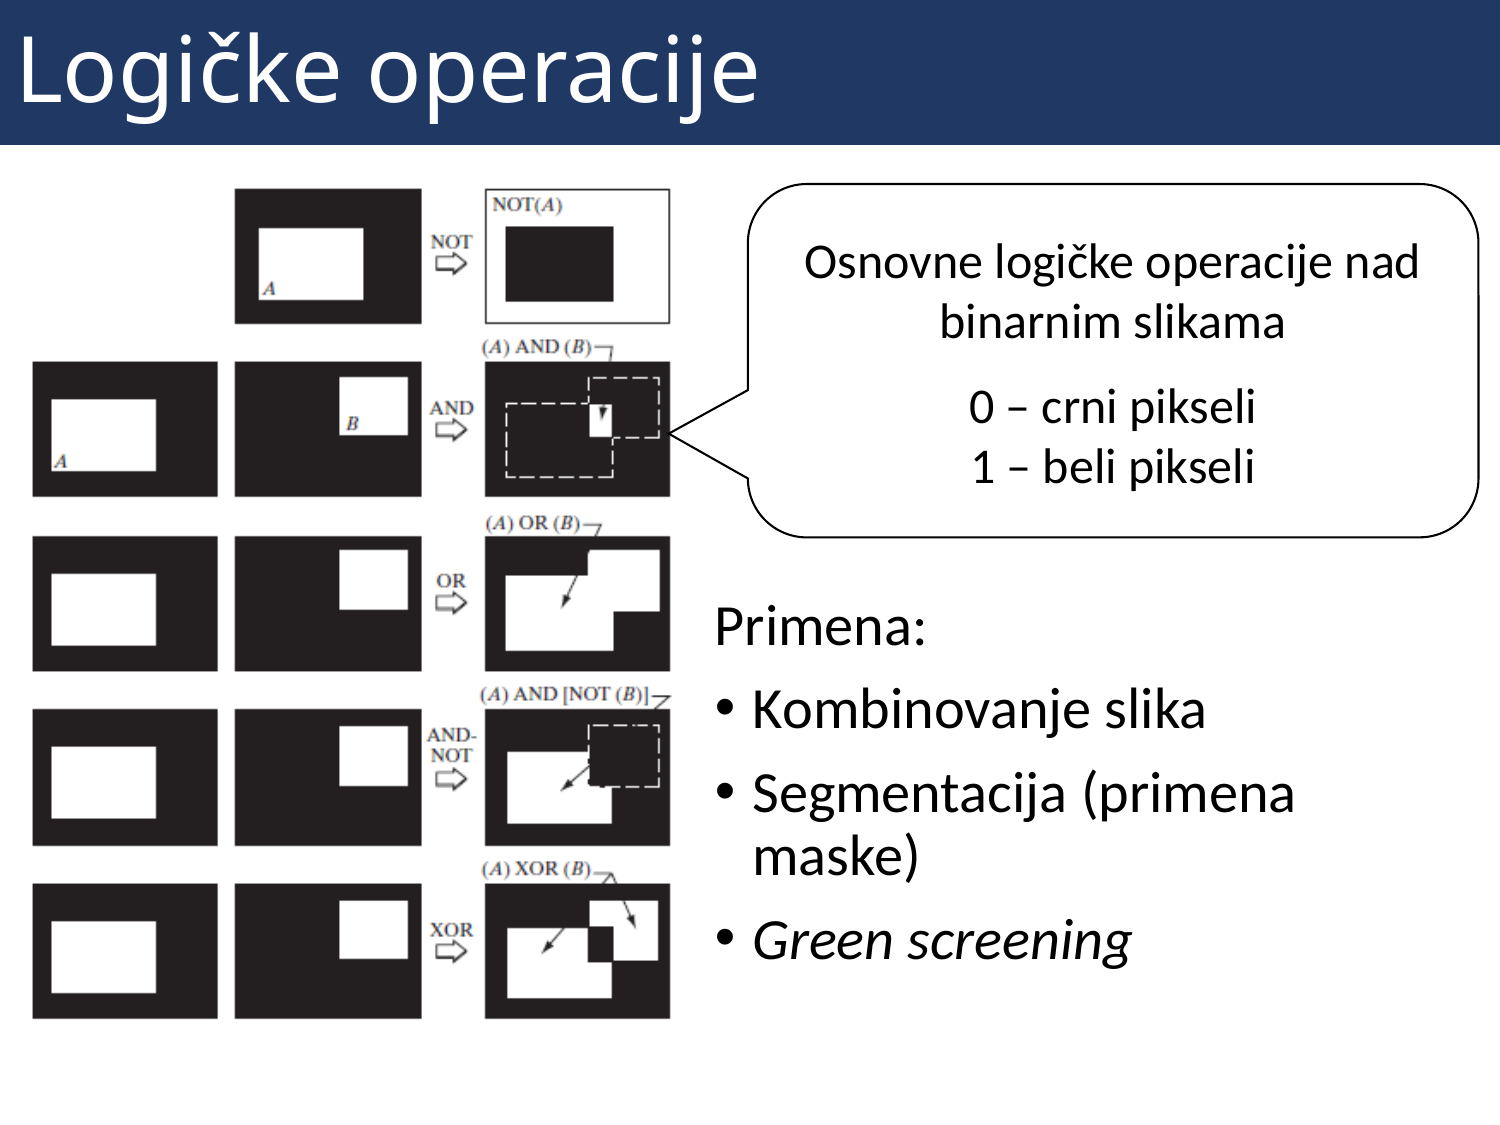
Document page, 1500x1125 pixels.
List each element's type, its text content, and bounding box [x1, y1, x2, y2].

title Logičke operacije [0, 0, 1500, 145]
text_box Osnovne logičke operacije nad binarnim slikama 0 – crni pikseli 1 – beli pikseli [679, 182, 1480, 539]
picture [21, 184, 679, 1026]
list Primena: Kombinovanje slika Segmentacija (primena maske) Green screening [699, 587, 1479, 1026]
